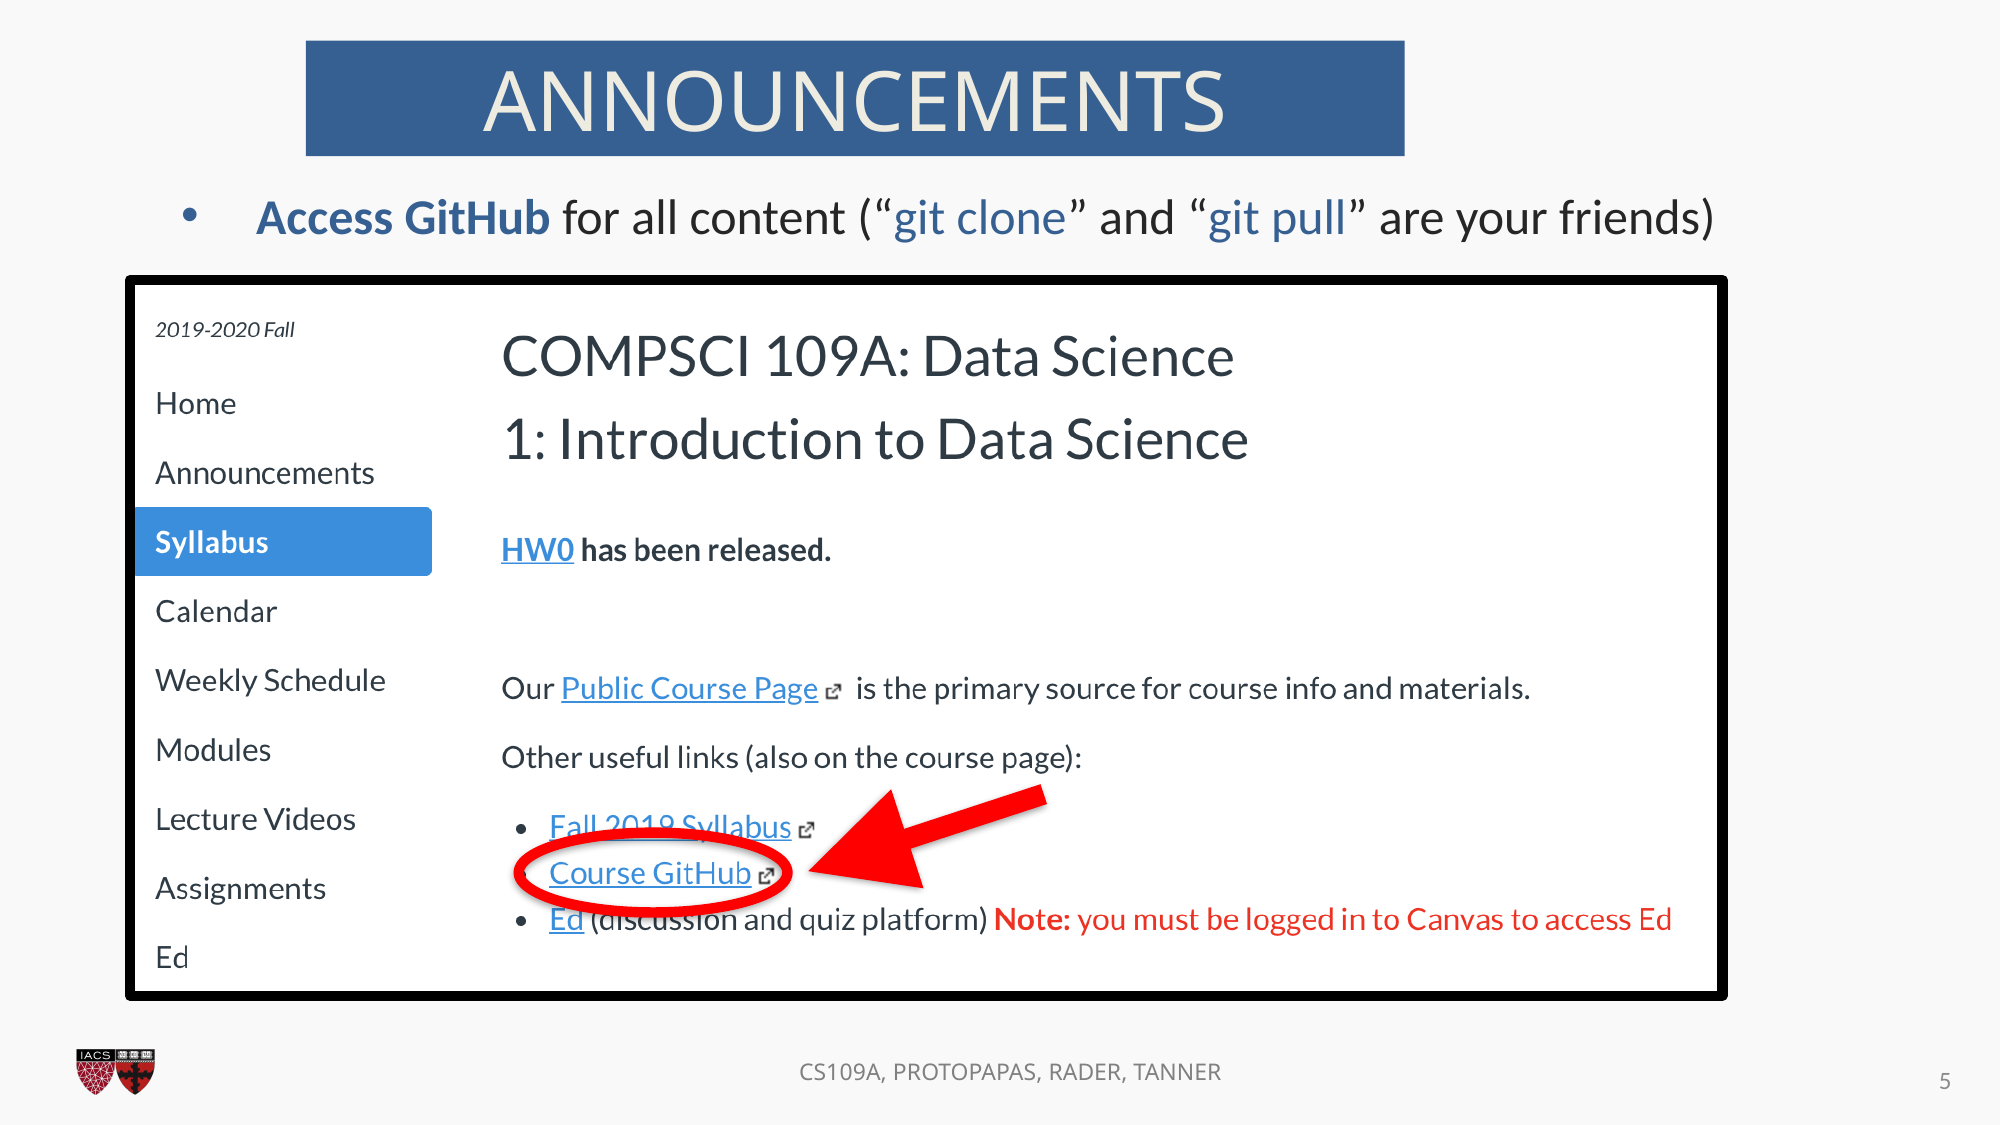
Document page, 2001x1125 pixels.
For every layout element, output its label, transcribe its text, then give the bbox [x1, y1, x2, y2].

picture [75, 1049, 155, 1095]
text_box ANNOUNCEMENTS [305, 40, 1405, 157]
picture [135, 284, 1718, 991]
slide_number 5 [1500, 1050, 1967, 1110]
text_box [808, 793, 1044, 872]
text_box Access GitHub for all content (“git clone” and “git pull” are your friends) [166, 177, 1734, 851]
